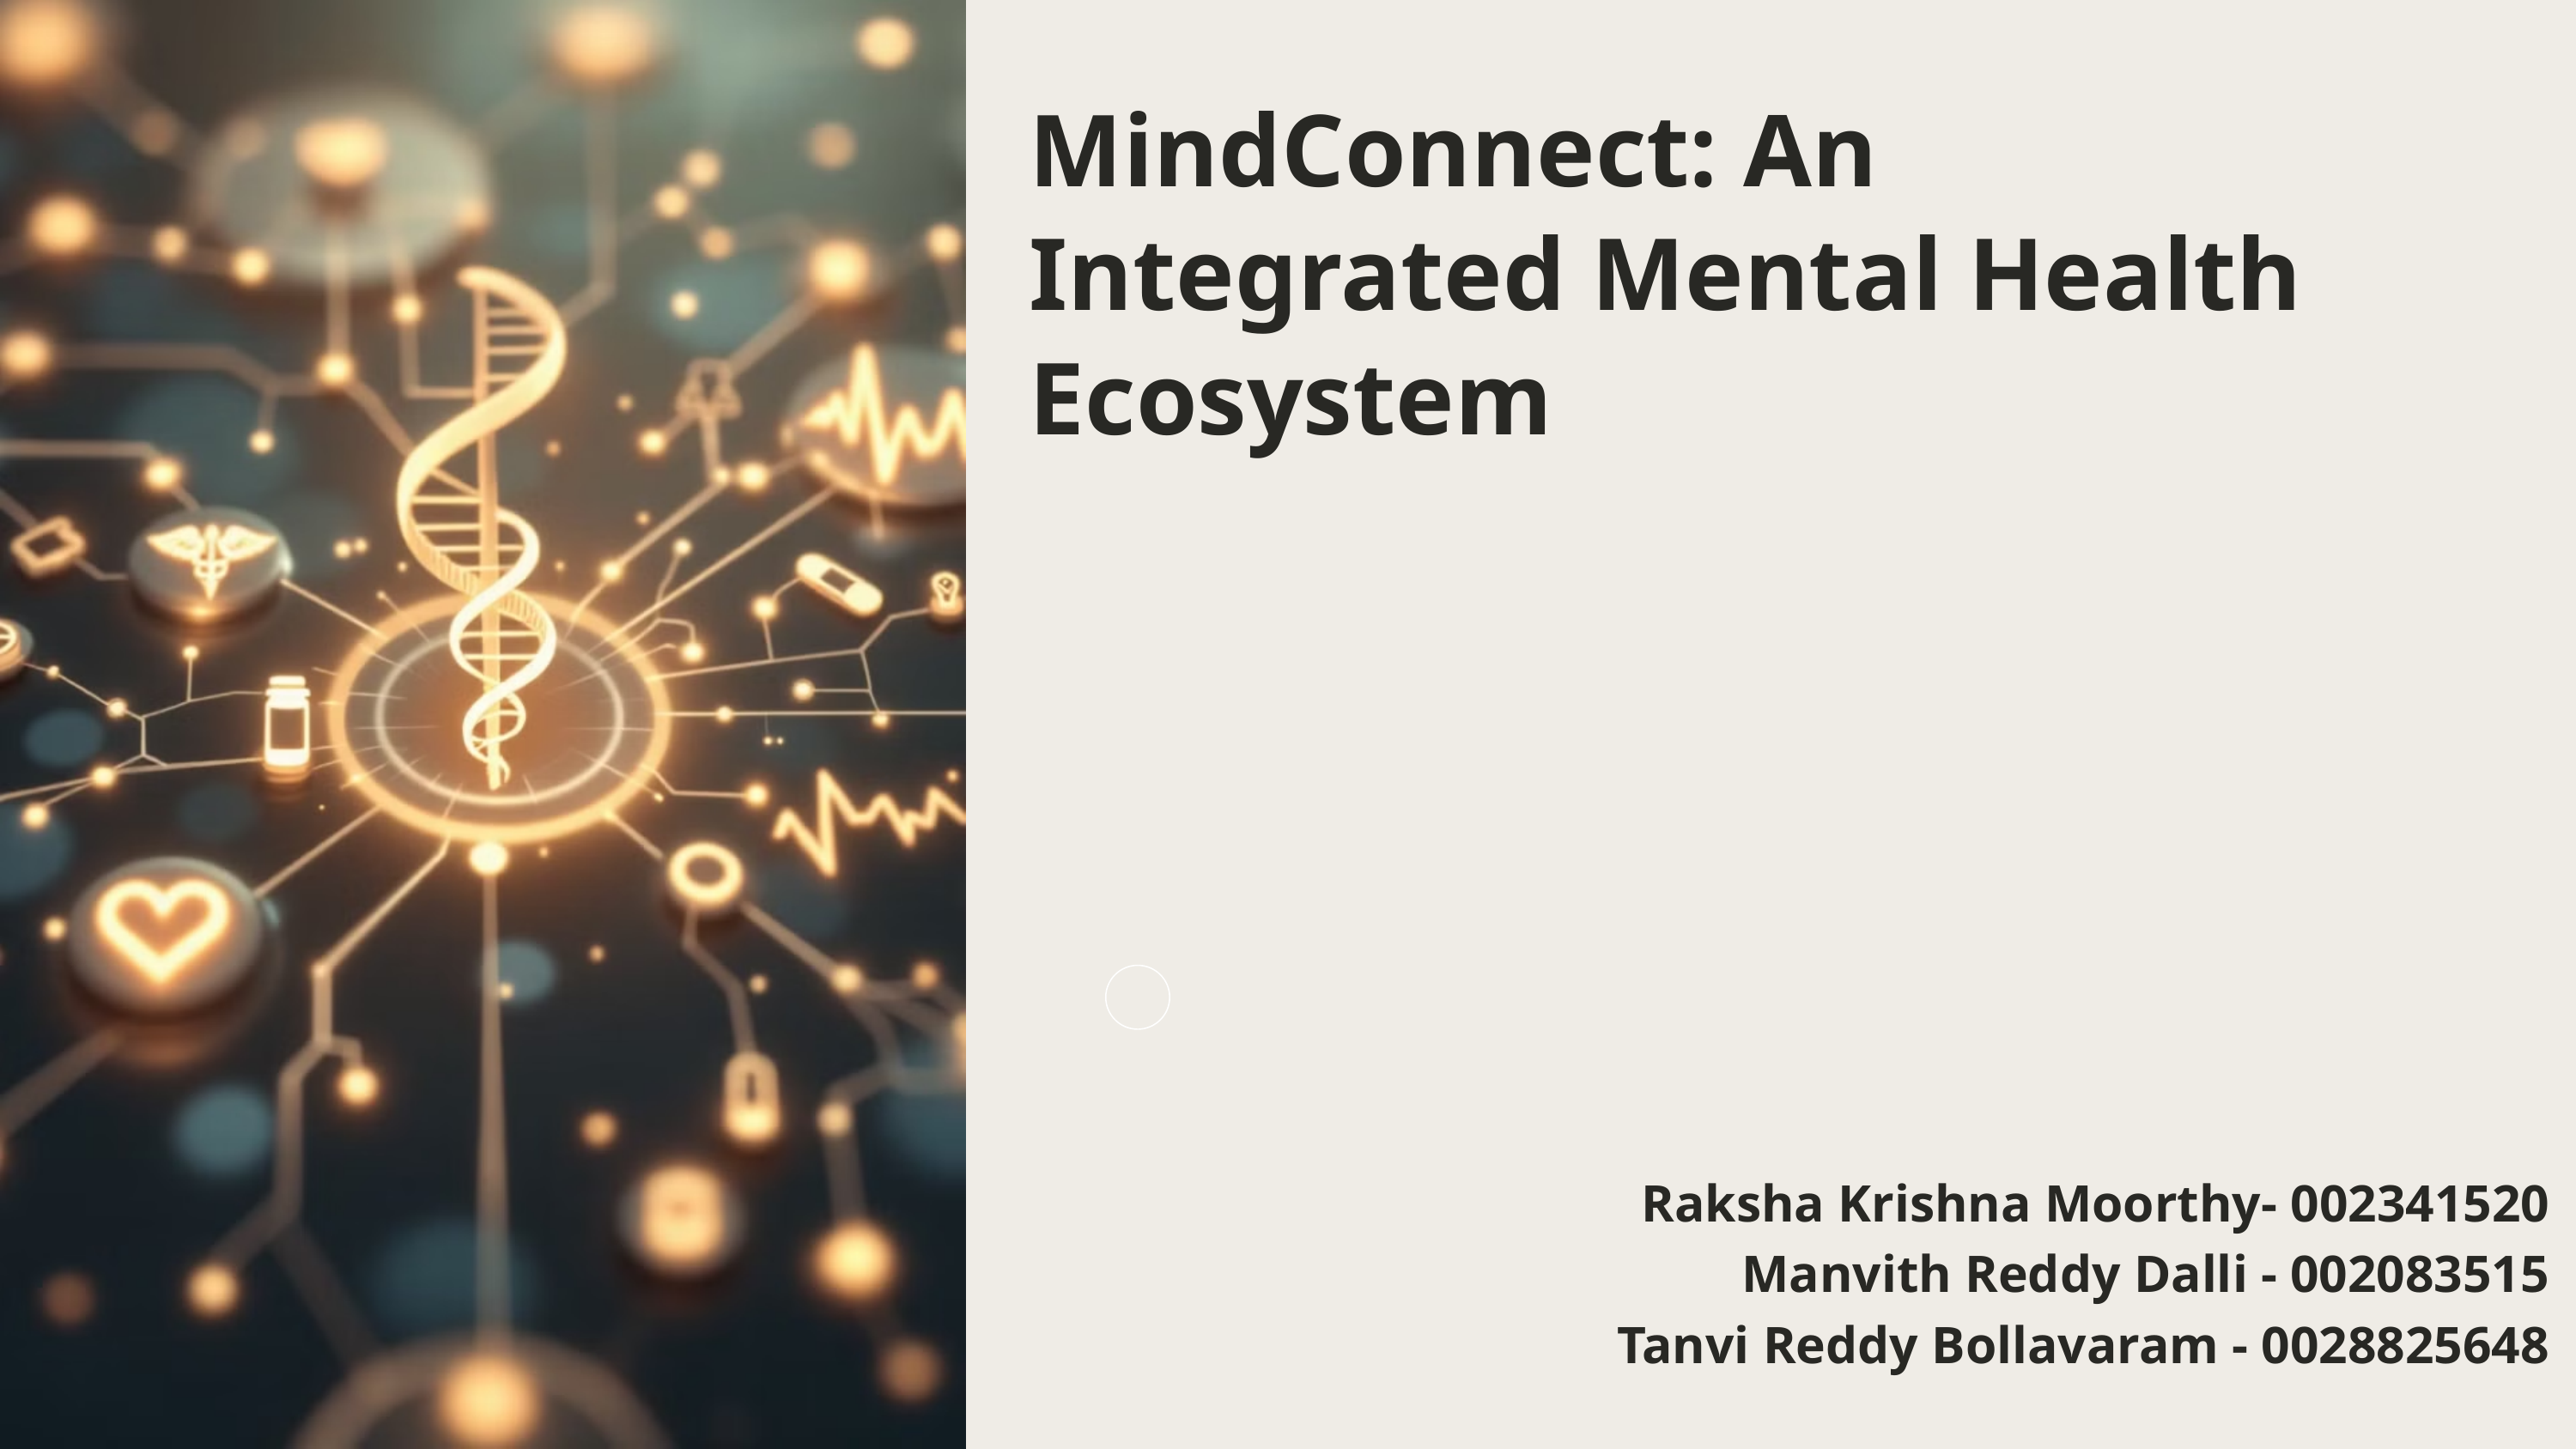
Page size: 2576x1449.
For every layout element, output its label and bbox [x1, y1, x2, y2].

text_box [1104, 964, 1171, 1030]
text_box [0, 0, 2576, 1449]
